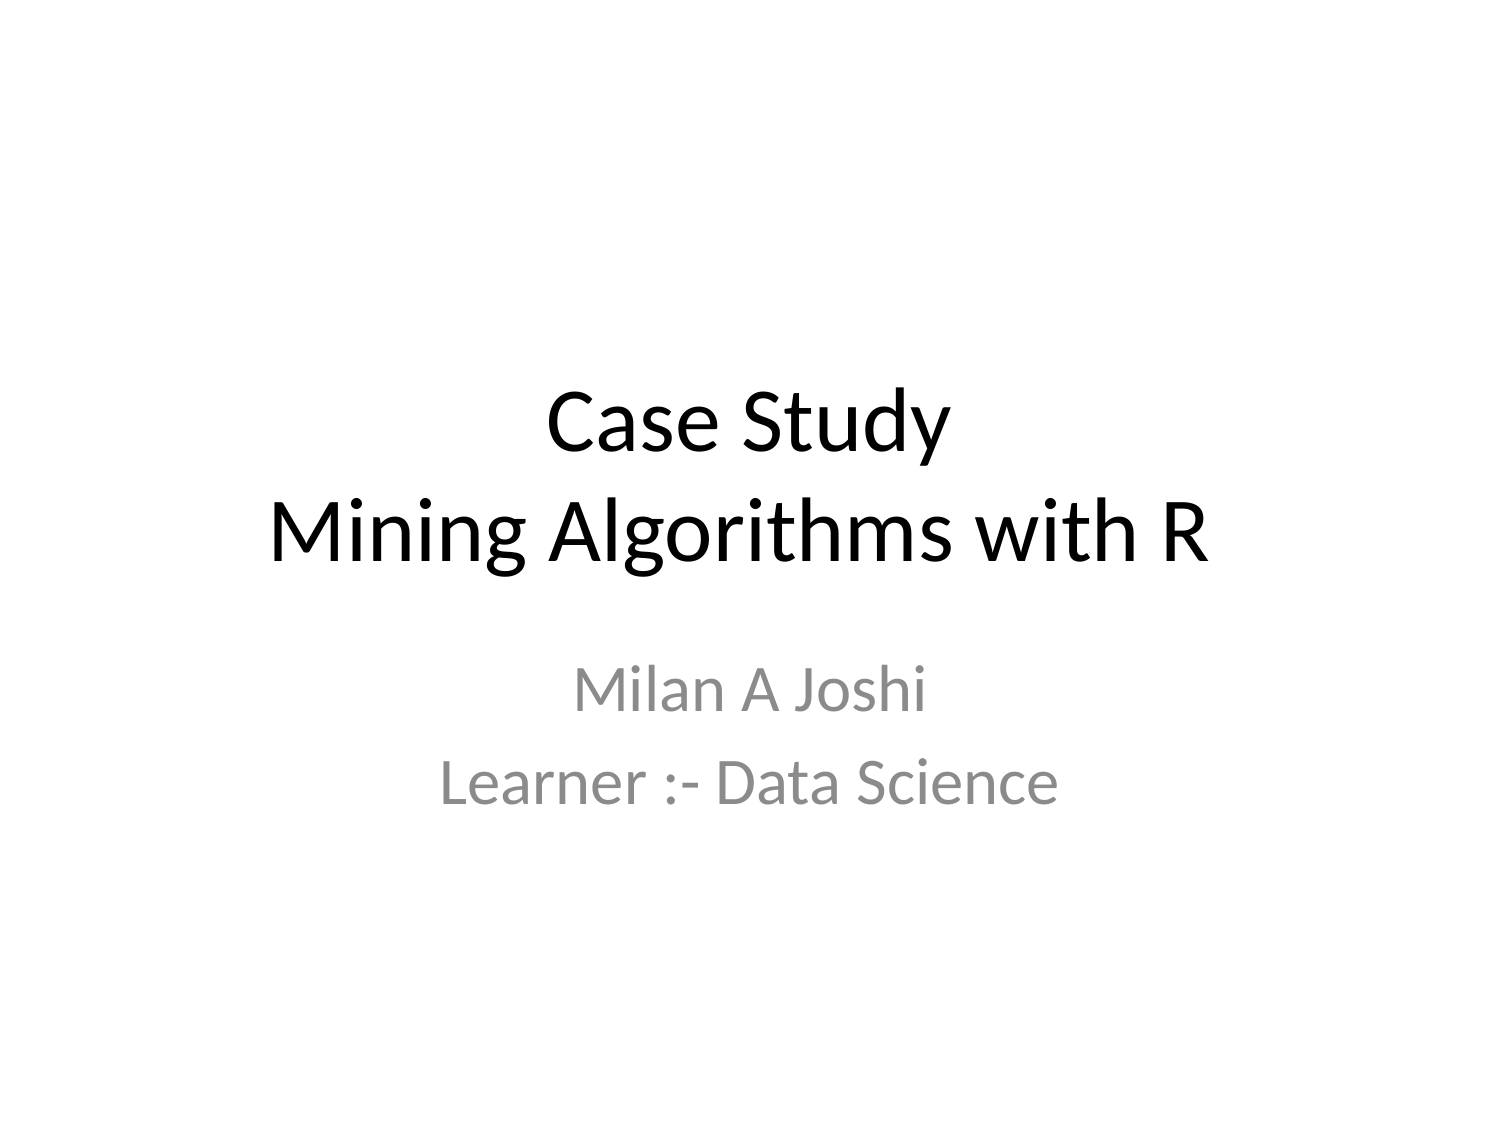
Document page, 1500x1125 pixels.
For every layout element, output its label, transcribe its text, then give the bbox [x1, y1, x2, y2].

subtitle Milan A Joshi Learner :- Data Science [225, 637, 1275, 925]
title Case Study Mining Algorithms with R [112, 349, 1388, 591]
